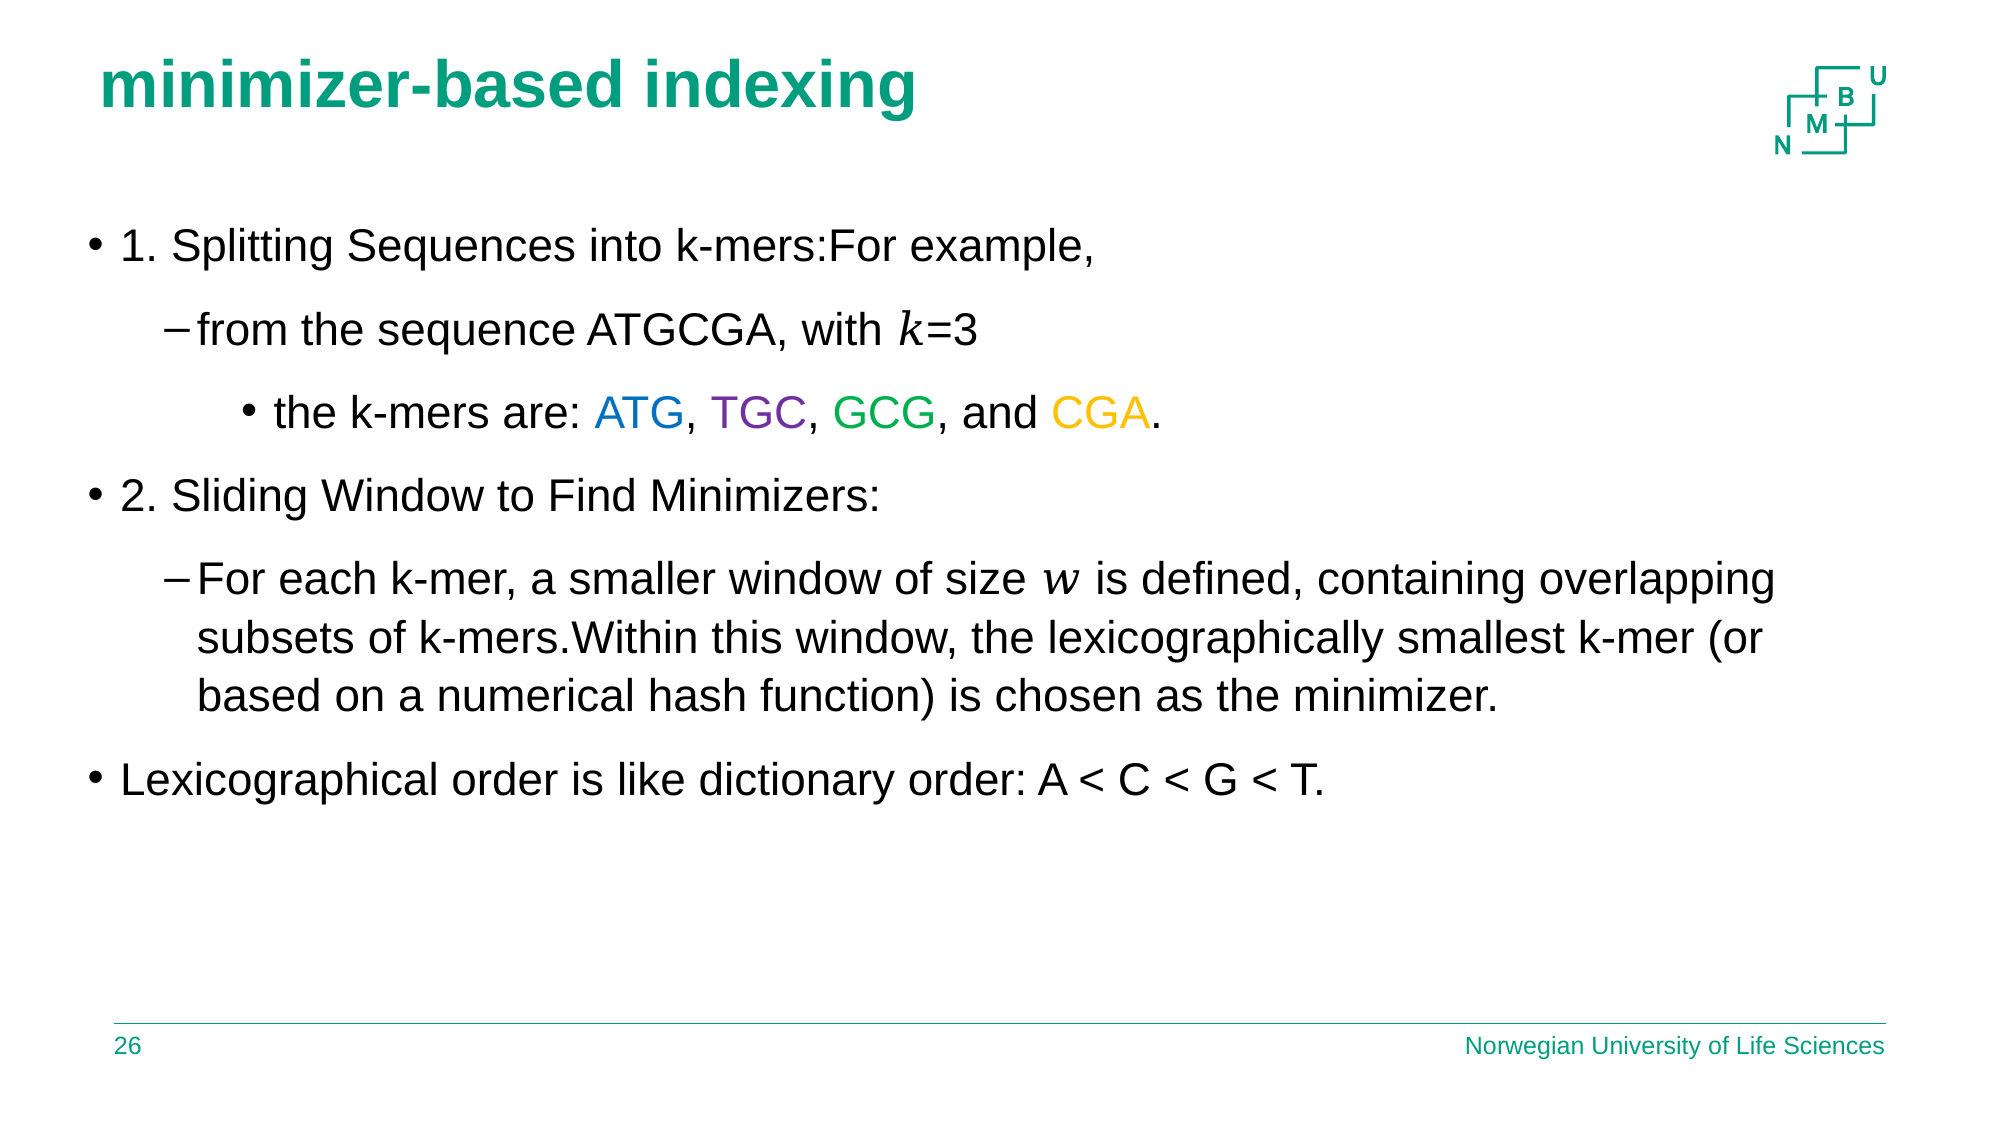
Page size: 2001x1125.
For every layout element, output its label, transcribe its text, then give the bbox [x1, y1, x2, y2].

list 1. Splitting Sequences into k-mers:For example, from the sequence ATGCGA, with 𝑘=3 the k-mers are: ATG, TGC, GCG, and CGA. 2. Sliding Window to Find Minimizers: For each k-mer, a smaller window of size 𝑤 is defined, containing overlapping subsets of k-mers.Within this window, the lexicographically smallest k-mer (or based on a numerical hash function) is chosen as the minimizer. Lexicographical order is like dictionary order: A < C < G < T. [87, 212, 1860, 892]
slide_number 25 [114, 1027, 564, 1061]
footer Norwegian University of Life Sciences [1210, 1027, 1886, 1062]
title minimizer-based indexing [99, 37, 1673, 125]
